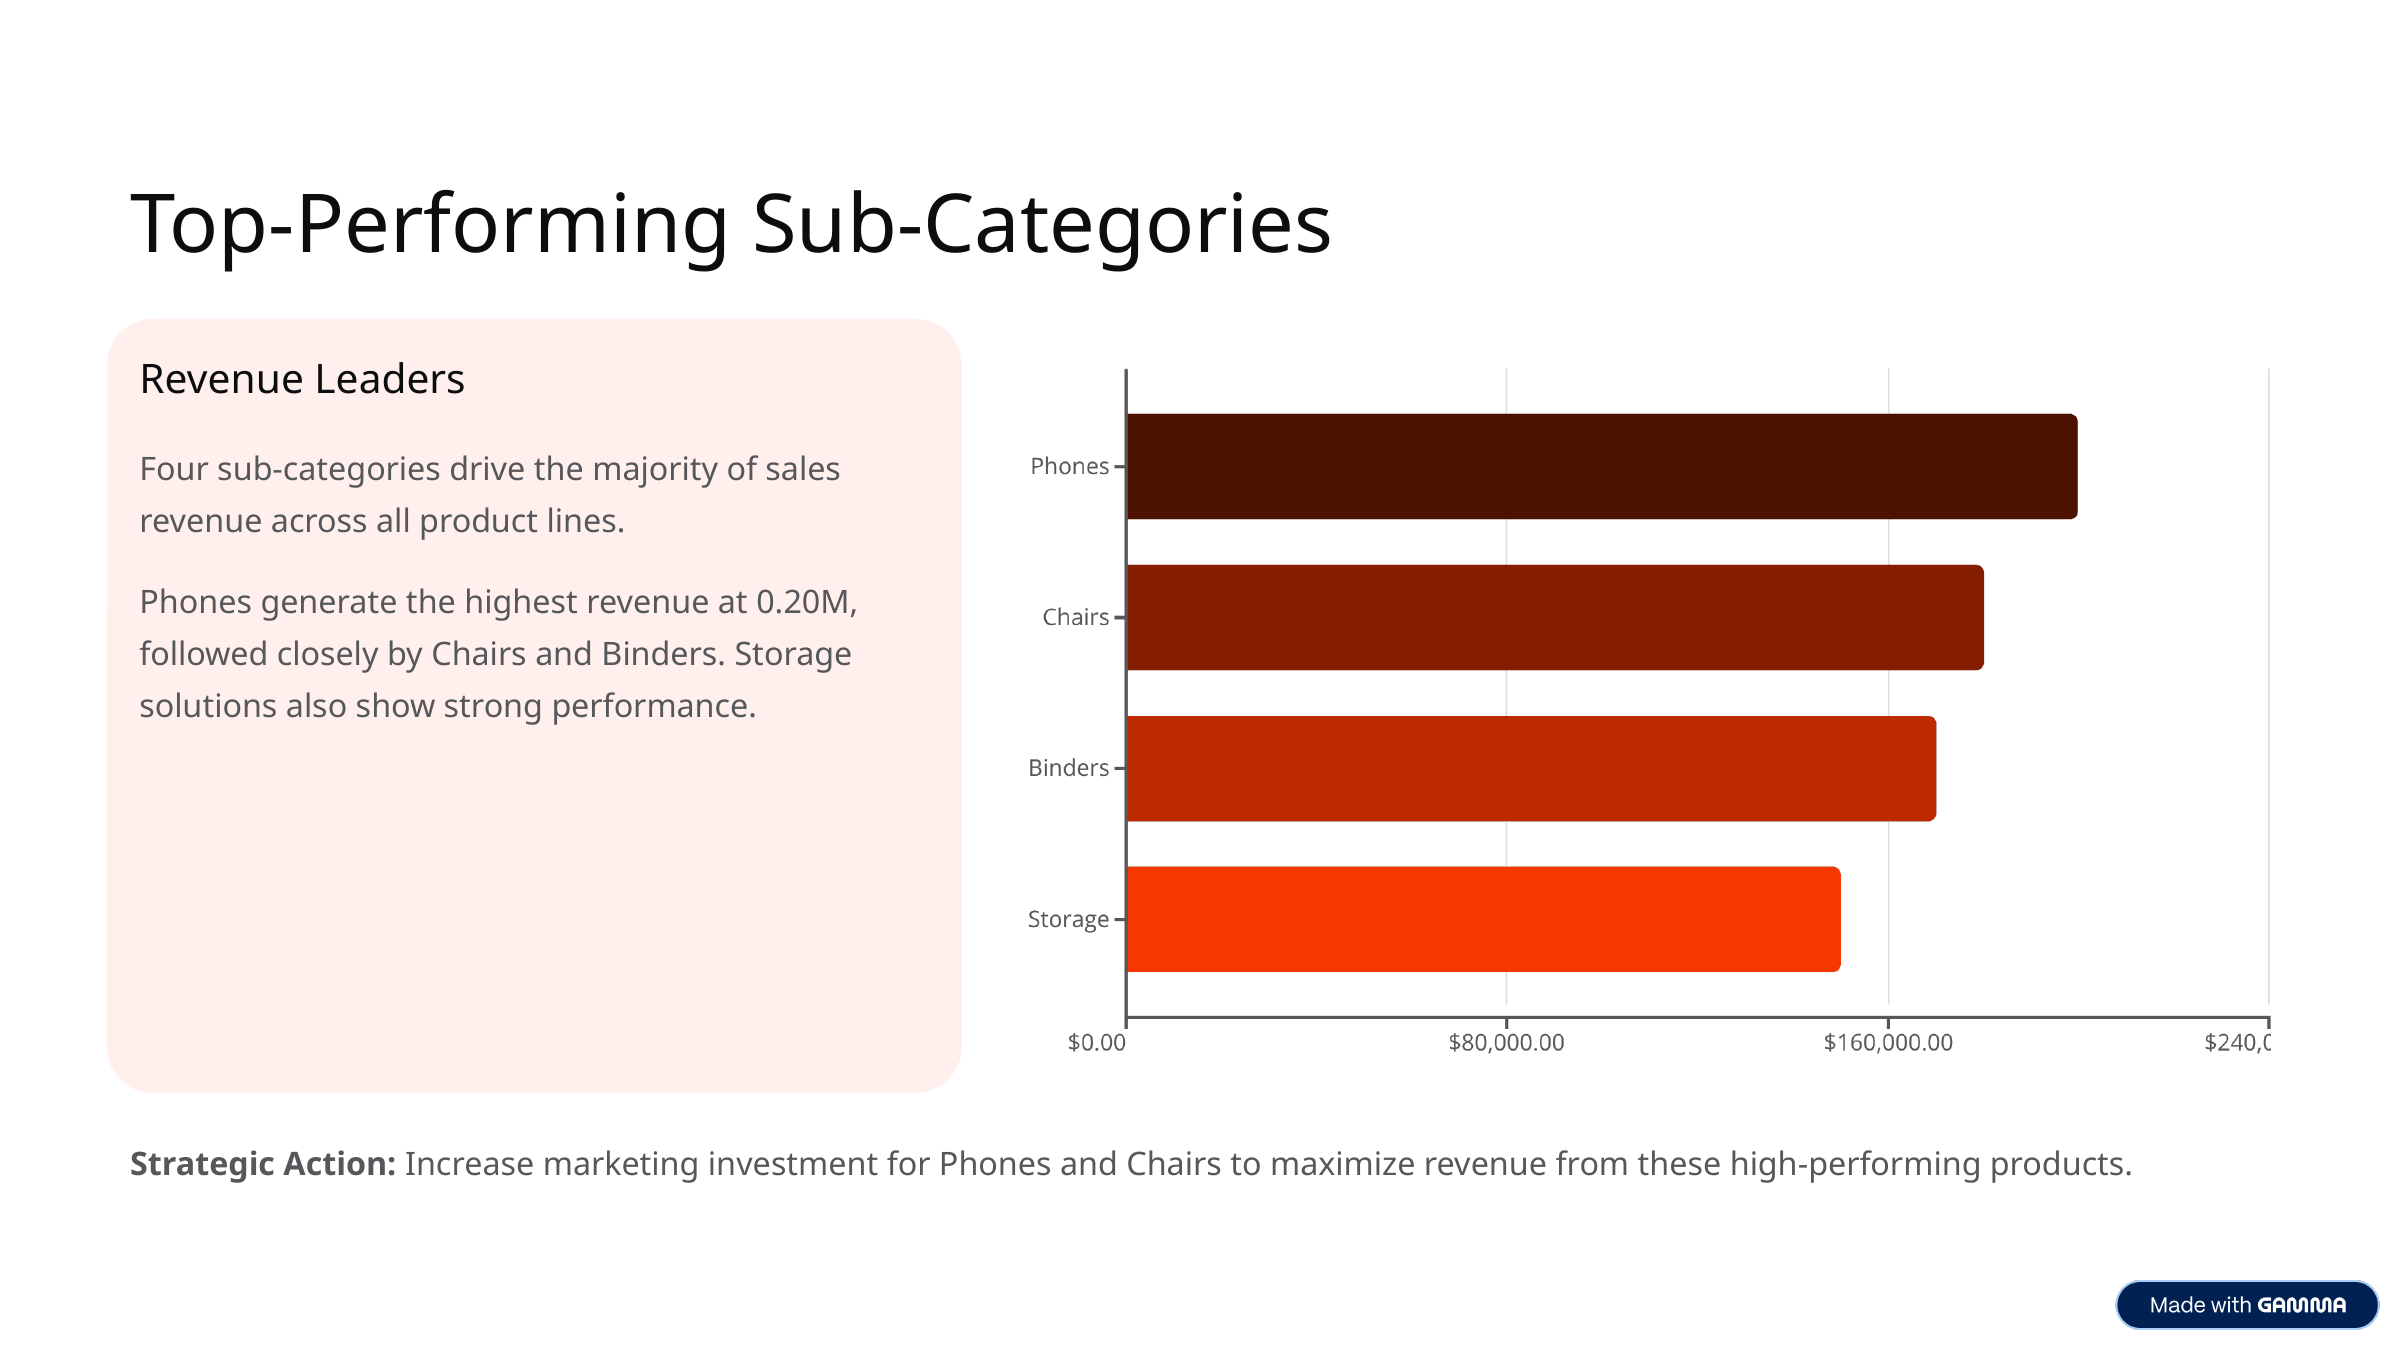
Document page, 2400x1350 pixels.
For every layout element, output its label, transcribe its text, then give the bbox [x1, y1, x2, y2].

text_box Strategic Action: Increase marketing investment for Phones and Chairs to maximize revenue from these high-performing products. [130, 1129, 2270, 1182]
picture [1018, 355, 2271, 1057]
text_box Revenue Leaders [139, 351, 547, 403]
text_box Phones generate the highest revenue at 0.20M, followed closely by Chairs and Binders. Storage solutions also show strong performance. [139, 568, 930, 725]
text_box Top-Performing Sub-Categories [130, 168, 1370, 270]
text_box [106, 318, 962, 1094]
picture [2106, 1271, 2389, 1339]
text_box Four sub-categories drive the majority of sales revenue across all product lines. [139, 434, 930, 539]
